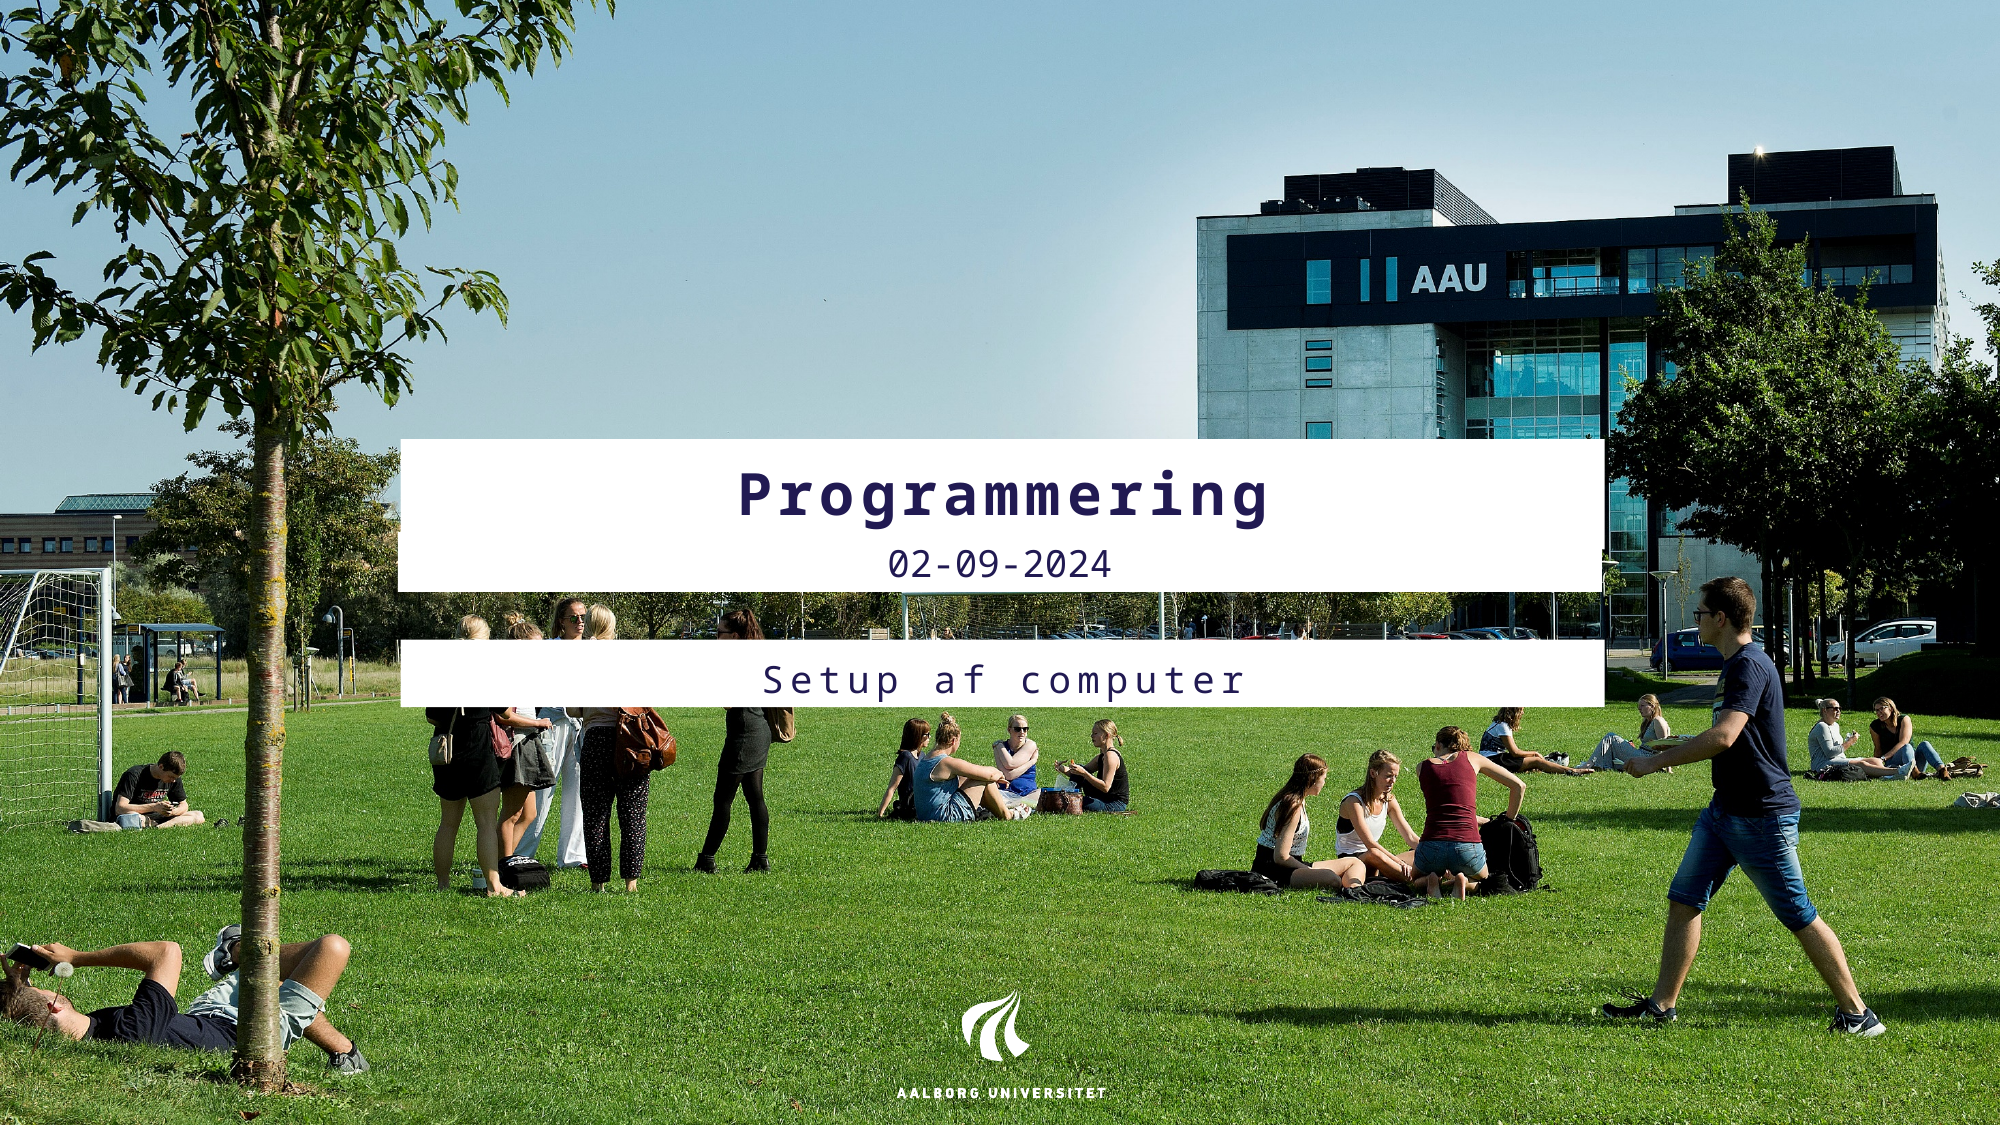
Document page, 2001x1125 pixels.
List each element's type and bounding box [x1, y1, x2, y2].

picture [0, 0, 2000, 1125]
text_box [896, 988, 1106, 1099]
